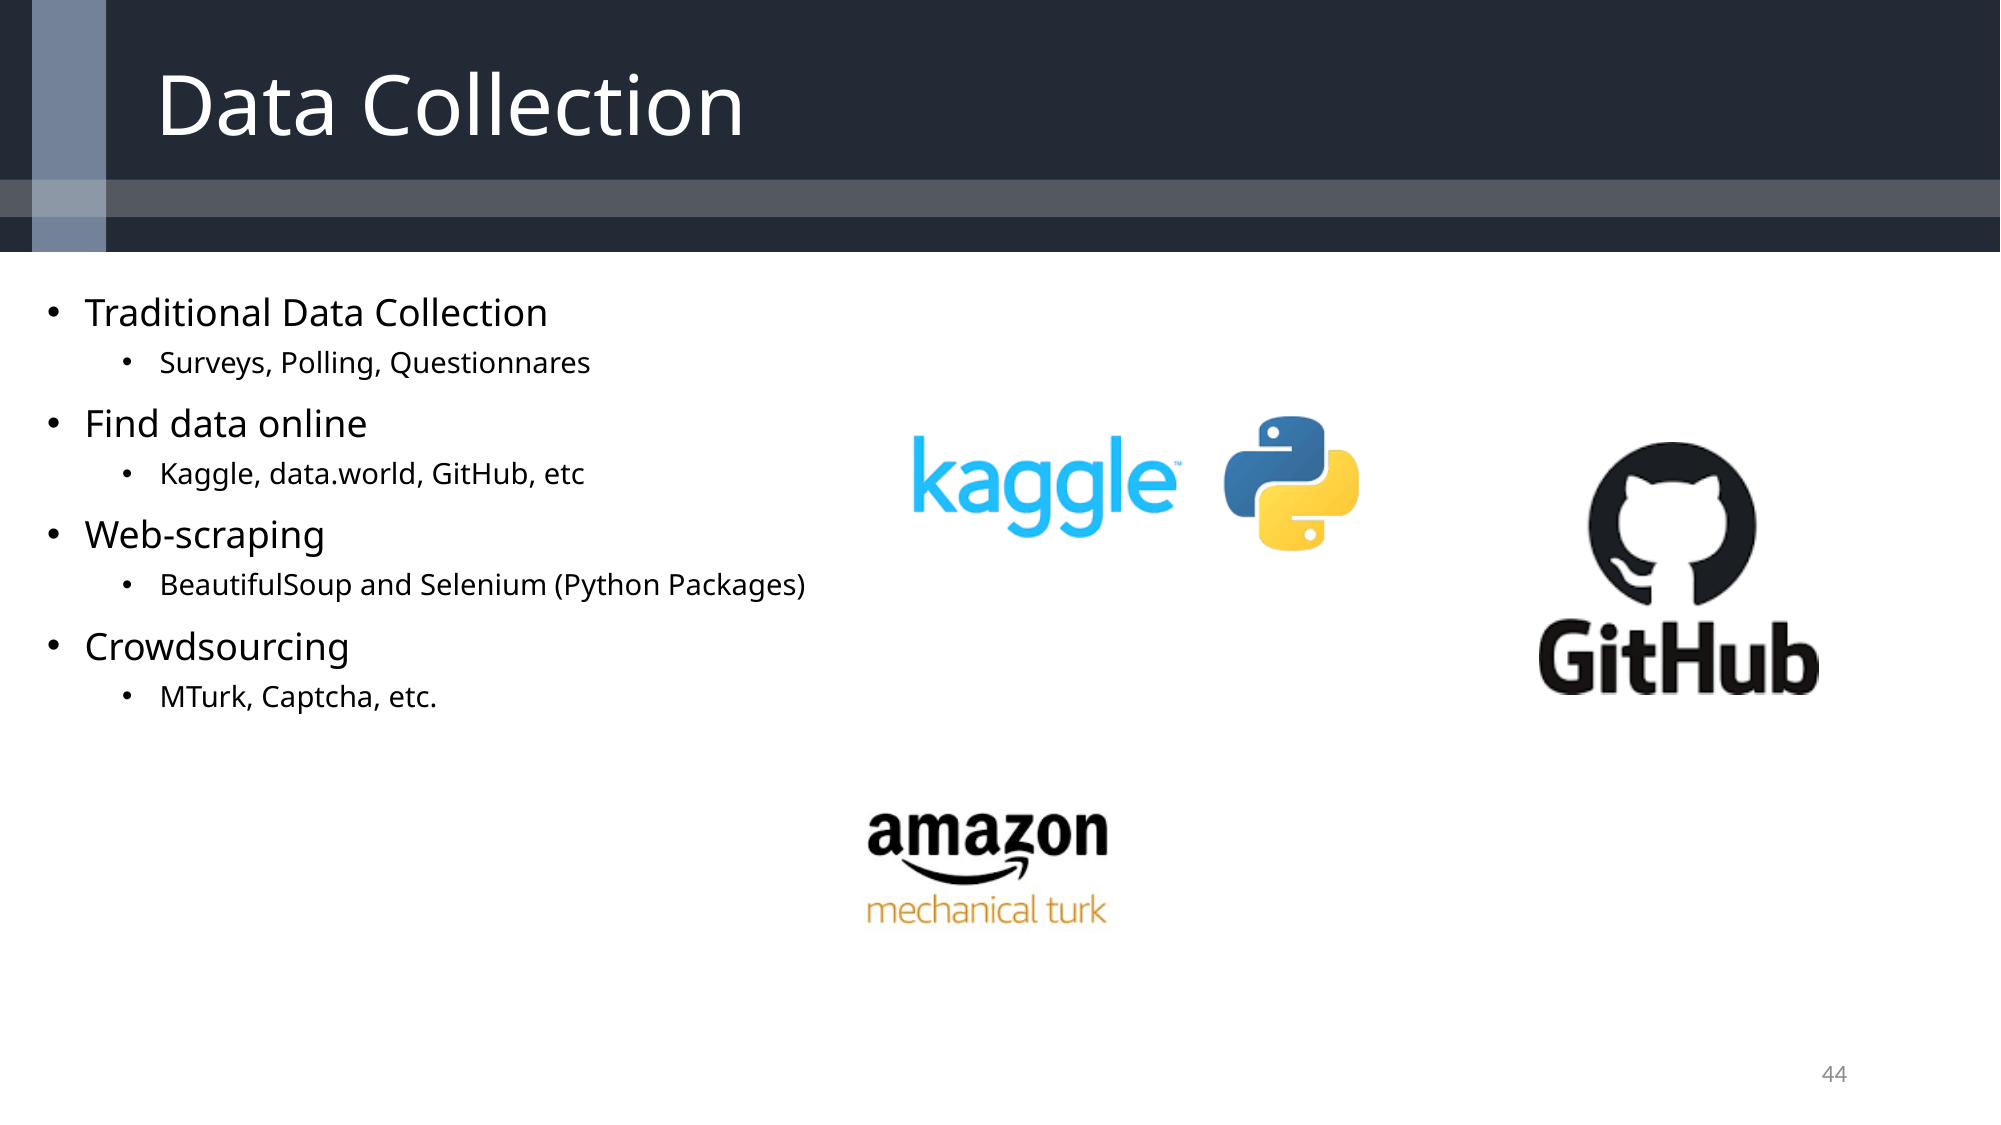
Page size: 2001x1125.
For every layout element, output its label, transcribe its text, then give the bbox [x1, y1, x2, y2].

list Traditional Data Collection Surveys, Polling, Questionnares Find data online Kaggle, data.world, GitHub, etc Web-scraping BeautifulSoup and Selenium (Python Packages) Crowdsourcing MTurk, Captcha, etc. [32, 281, 1977, 1073]
picture [838, 717, 1138, 1016]
text_box [0, 218, 31, 253]
title Data Collection [140, 29, 1928, 178]
picture [886, 401, 1382, 569]
text_box [0, 0, 31, 178]
slide_number 44 [1412, 1042, 1863, 1103]
text_box [31, 218, 107, 253]
text_box [31, 0, 107, 178]
text_box [107, 218, 2000, 253]
text_box [0, 178, 2000, 218]
picture [1539, 442, 1819, 695]
text_box [107, 0, 2000, 178]
